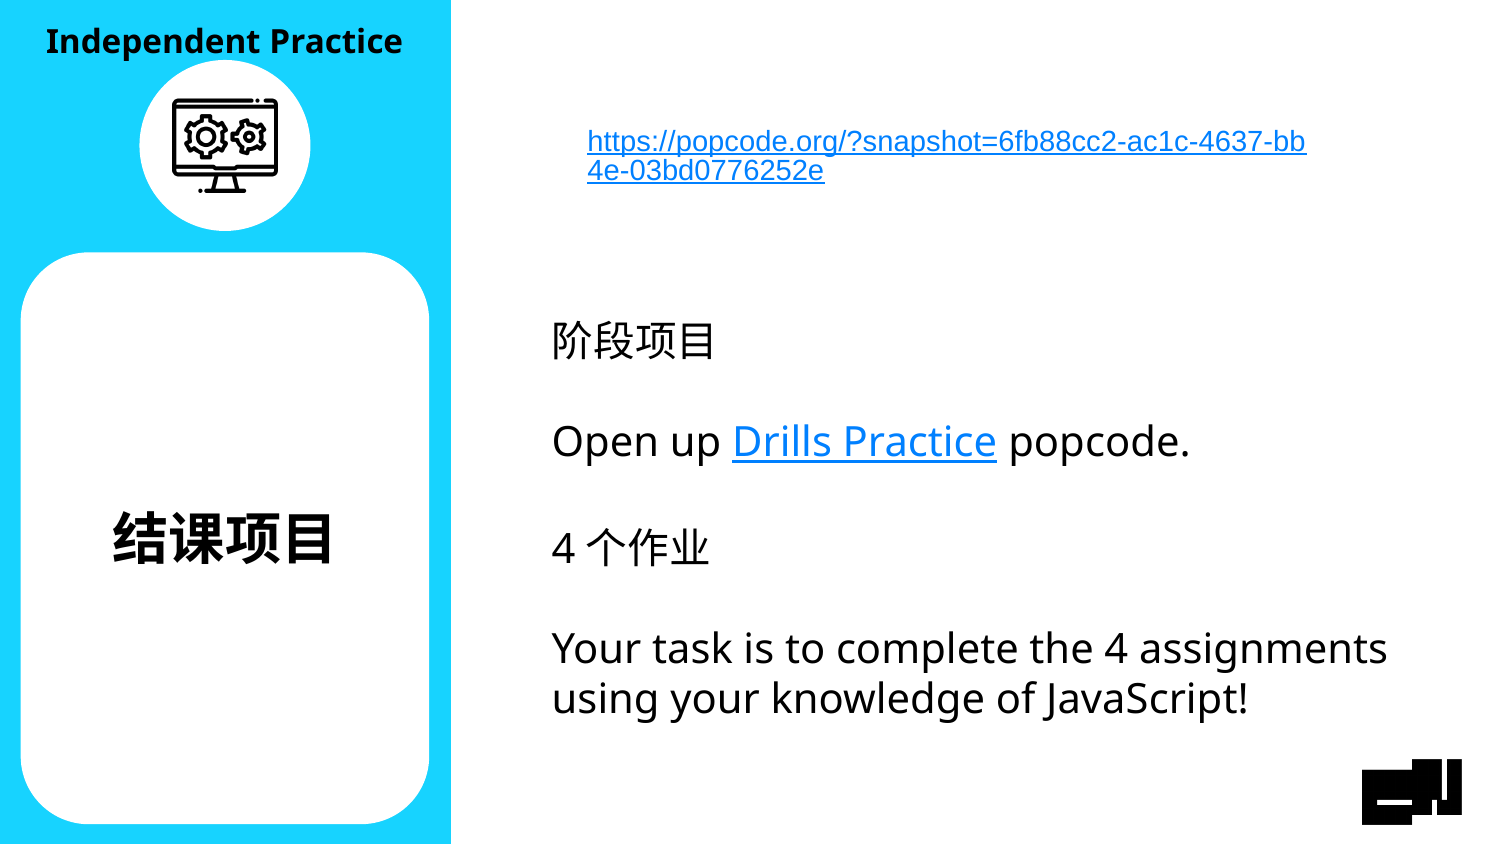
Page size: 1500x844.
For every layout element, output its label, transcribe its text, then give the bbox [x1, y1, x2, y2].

title 结课项目 [20, 281, 430, 792]
picture [172, 93, 278, 198]
text_box https://popcode.org/?snapshot=6fb88cc2-ac1c-4637-bb4e-03bd0776252e [572, 115, 1323, 200]
list 阶段项目 Open up Drills Practice popcode. 4个作业 Your task is to complete the 4 assignments using your knowledge of JavaScript! [536, 300, 1410, 759]
picture [1362, 759, 1462, 825]
